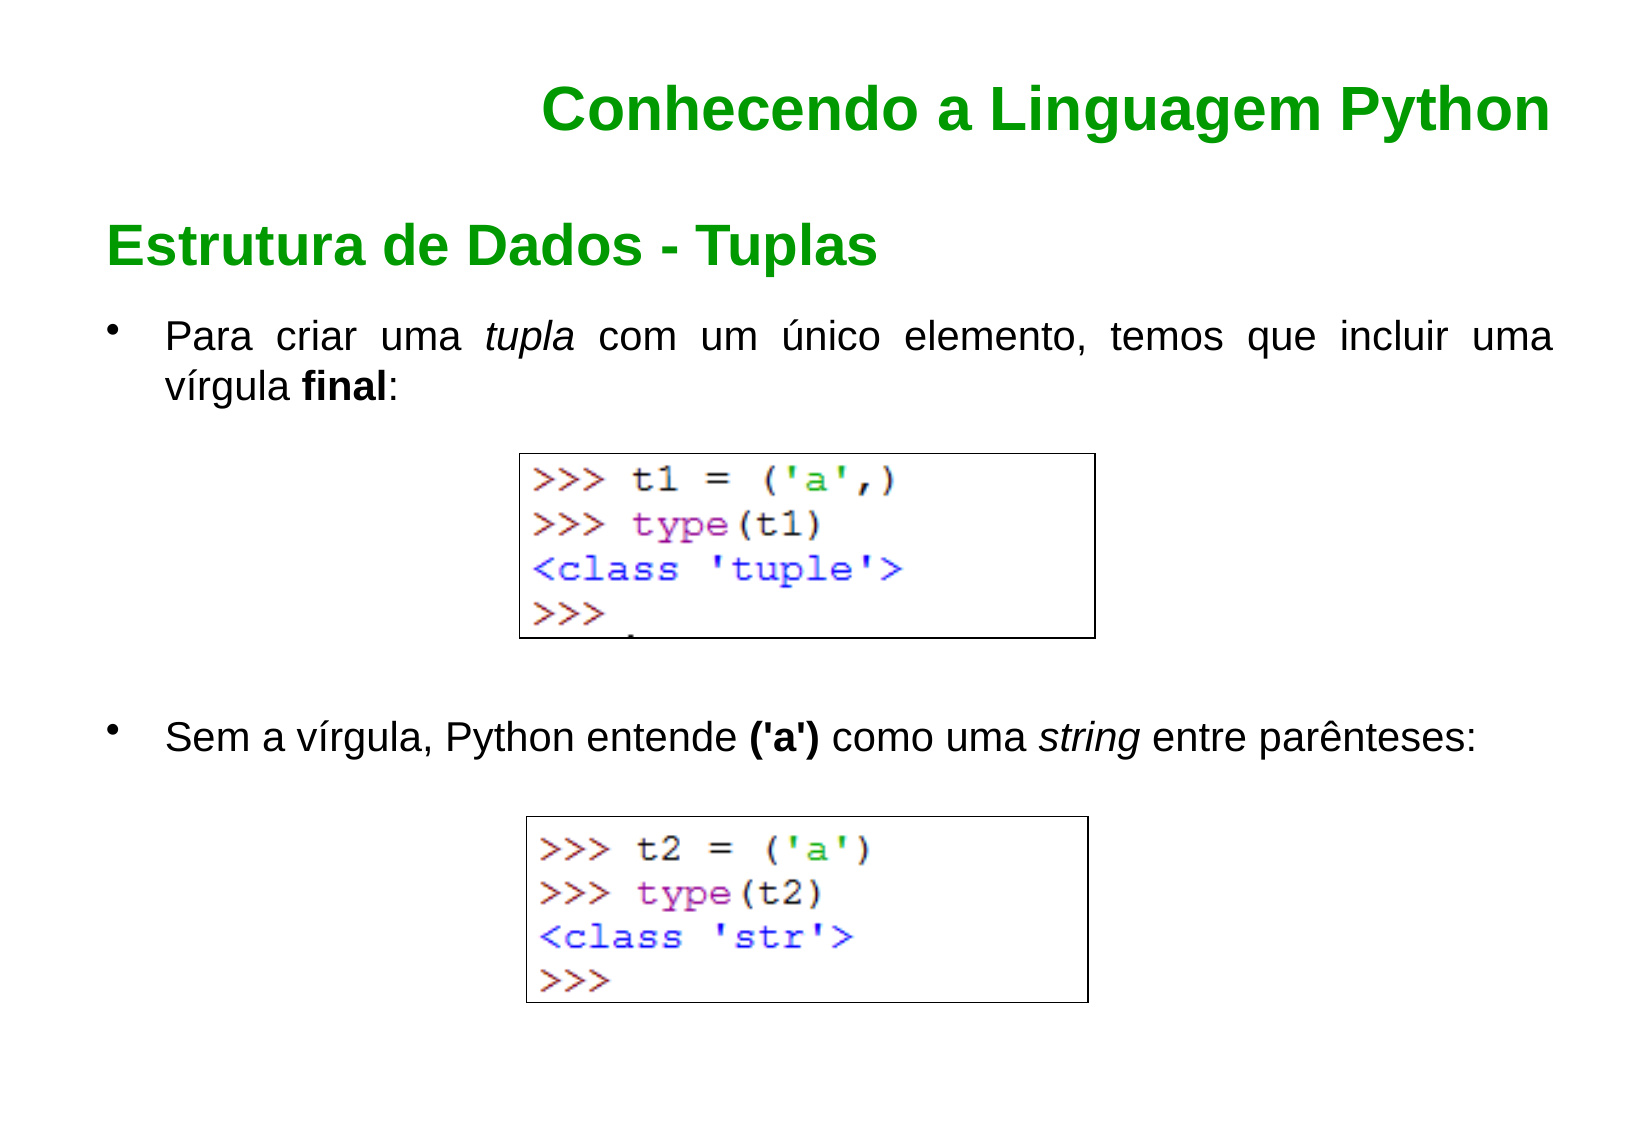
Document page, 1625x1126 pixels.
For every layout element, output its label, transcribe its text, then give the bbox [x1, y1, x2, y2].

text_box Estrutura de Dados - Tuplas [91, 184, 1571, 299]
picture [526, 817, 1088, 1002]
picture [519, 454, 1095, 638]
text_box [68, 299, 1571, 941]
text_box Para criar uma tupla com um único elemento, temos que incluir uma vírgula final: Sem a vírgula, Python entende ('a') como uma string entre parênteses: [91, 301, 1569, 943]
text_box Conhecendo a Linguagem Python [490, 47, 1569, 164]
